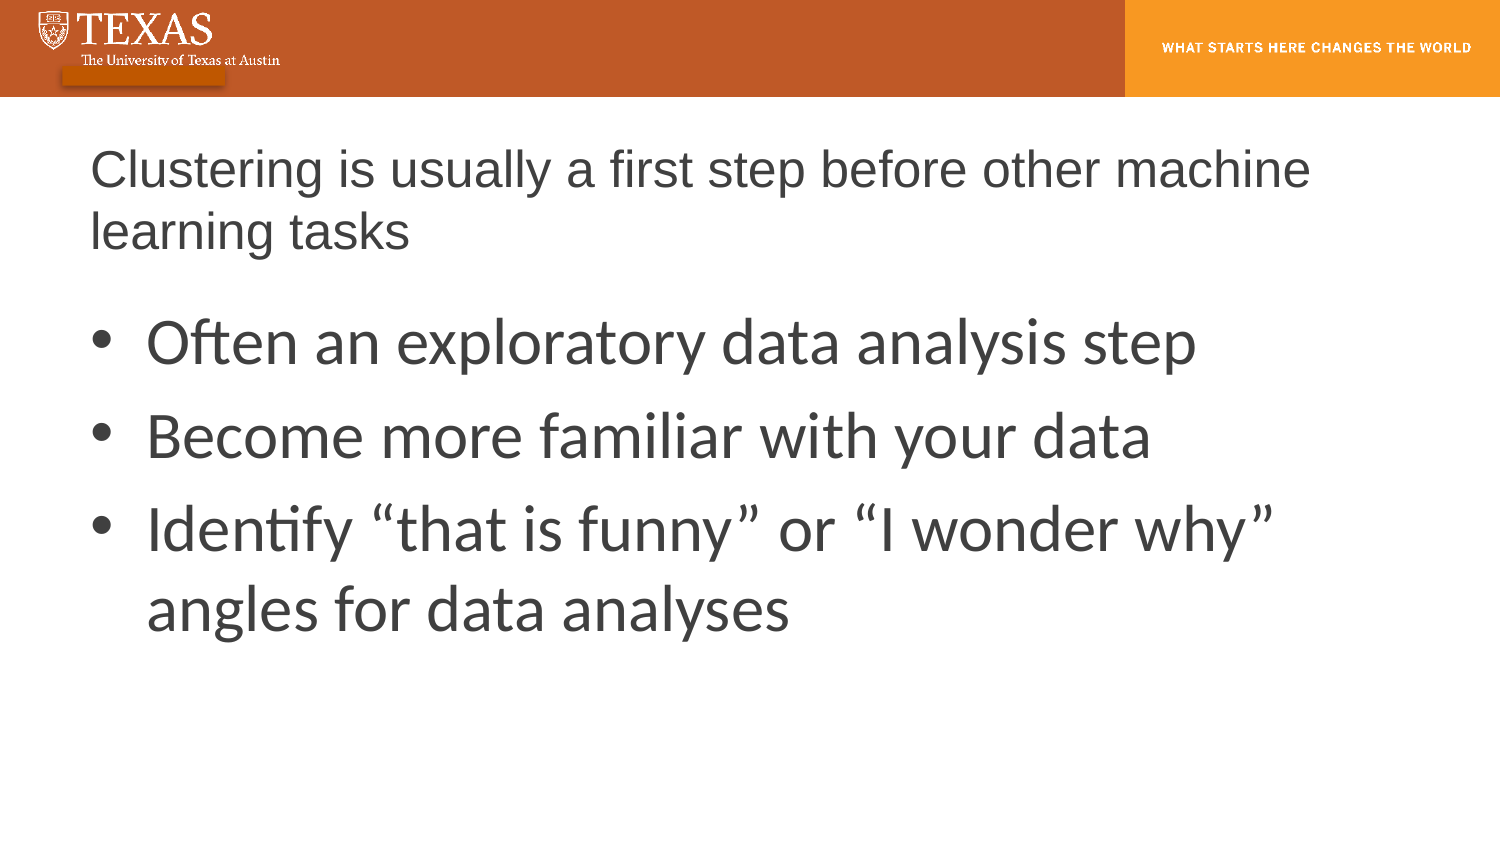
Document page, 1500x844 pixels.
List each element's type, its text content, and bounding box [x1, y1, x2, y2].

picture [0, 0, 1500, 97]
list Often an exploratory data analysis step Become more familiar with your data Identify “that is funny” or “I wonder why” angles for data analyses [75, 290, 1425, 769]
title Clustering is usually a first step before other machine learning tasks [75, 127, 1425, 269]
